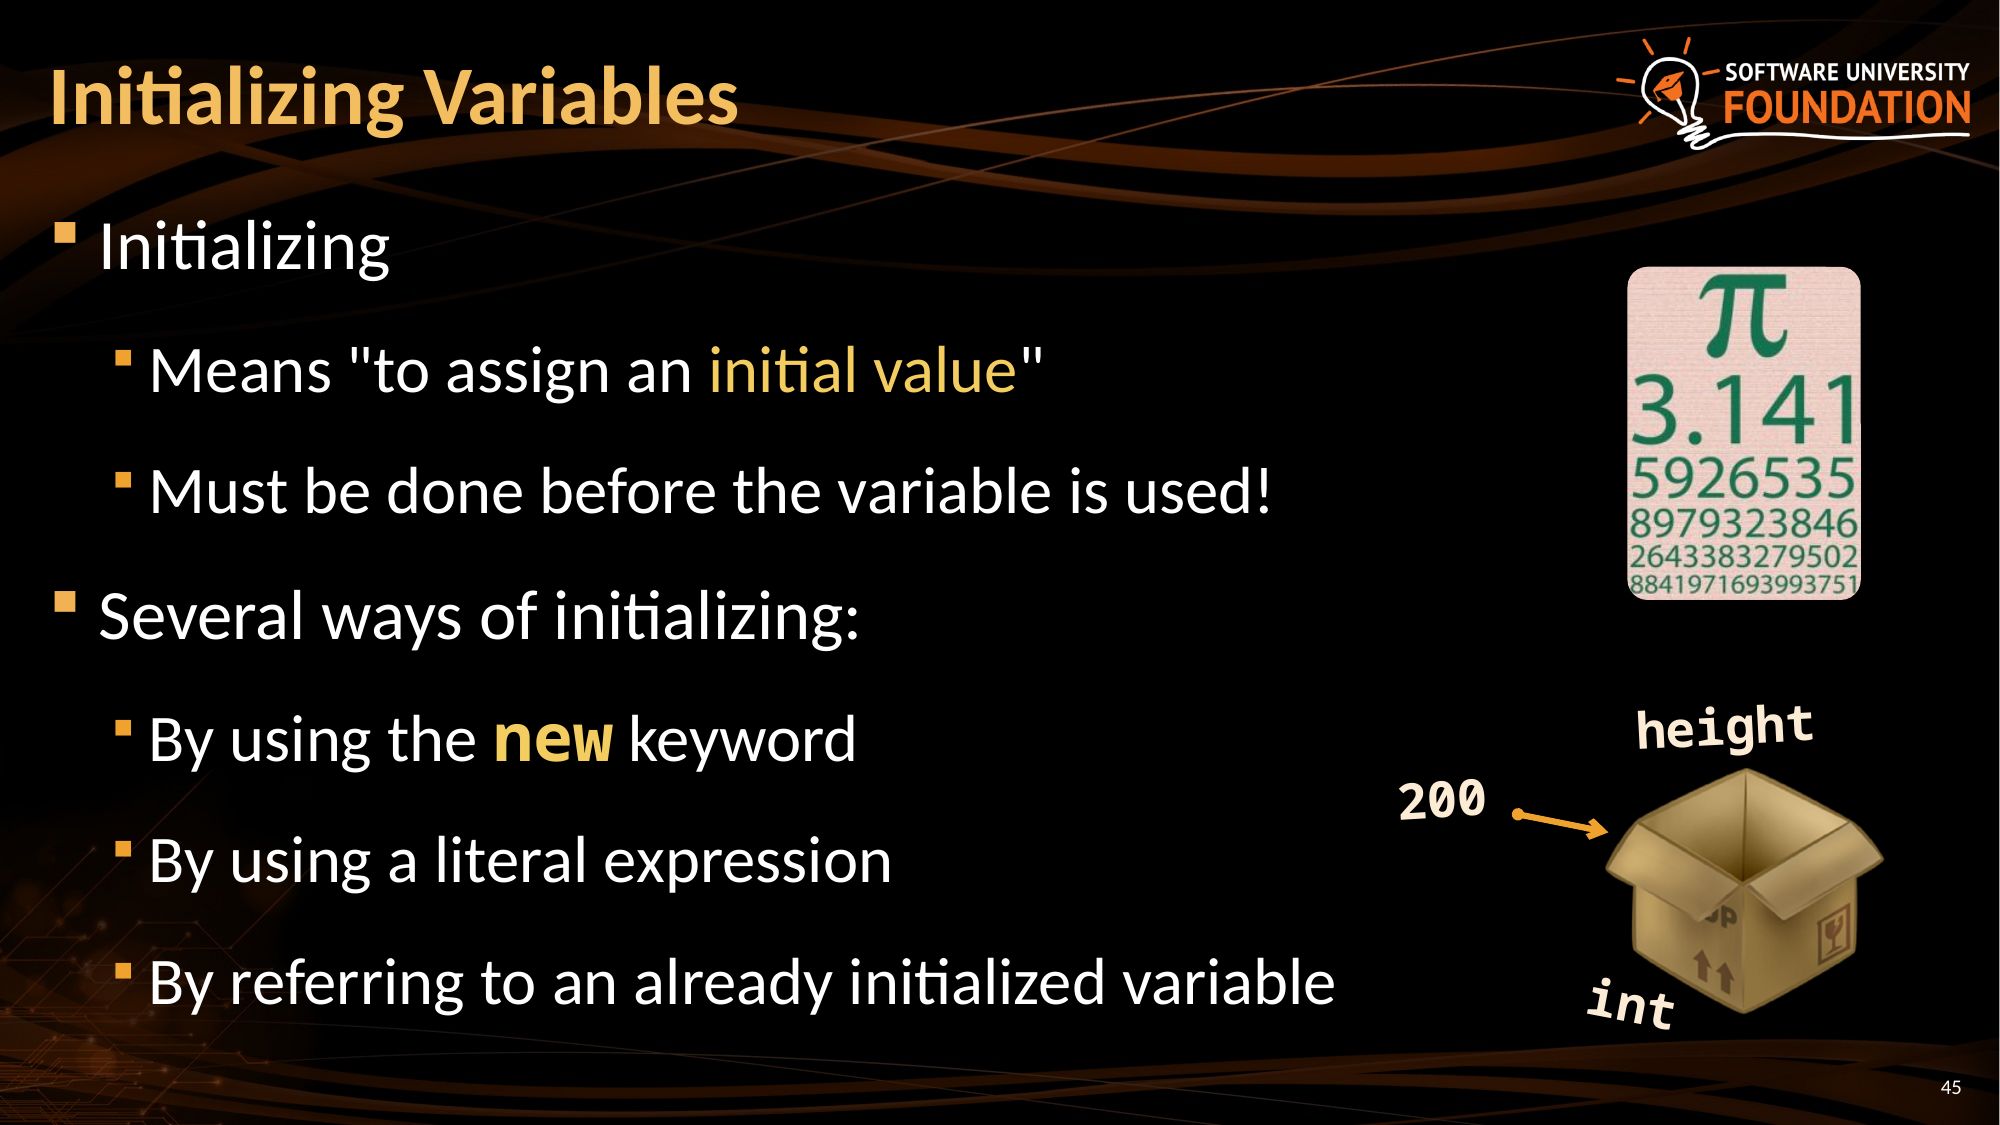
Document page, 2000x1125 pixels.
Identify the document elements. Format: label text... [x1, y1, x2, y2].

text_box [1387, 687, 1892, 1030]
list Initializing Means "to assign an initial value" Must be done before the variable is used! Several ways of initializing: By using the new keyword By using a literal expression By referring to an already initialized variable [31, 188, 1968, 1103]
title Initializing Variables [30, 6, 1602, 189]
picture [0, 0, 2000, 1125]
